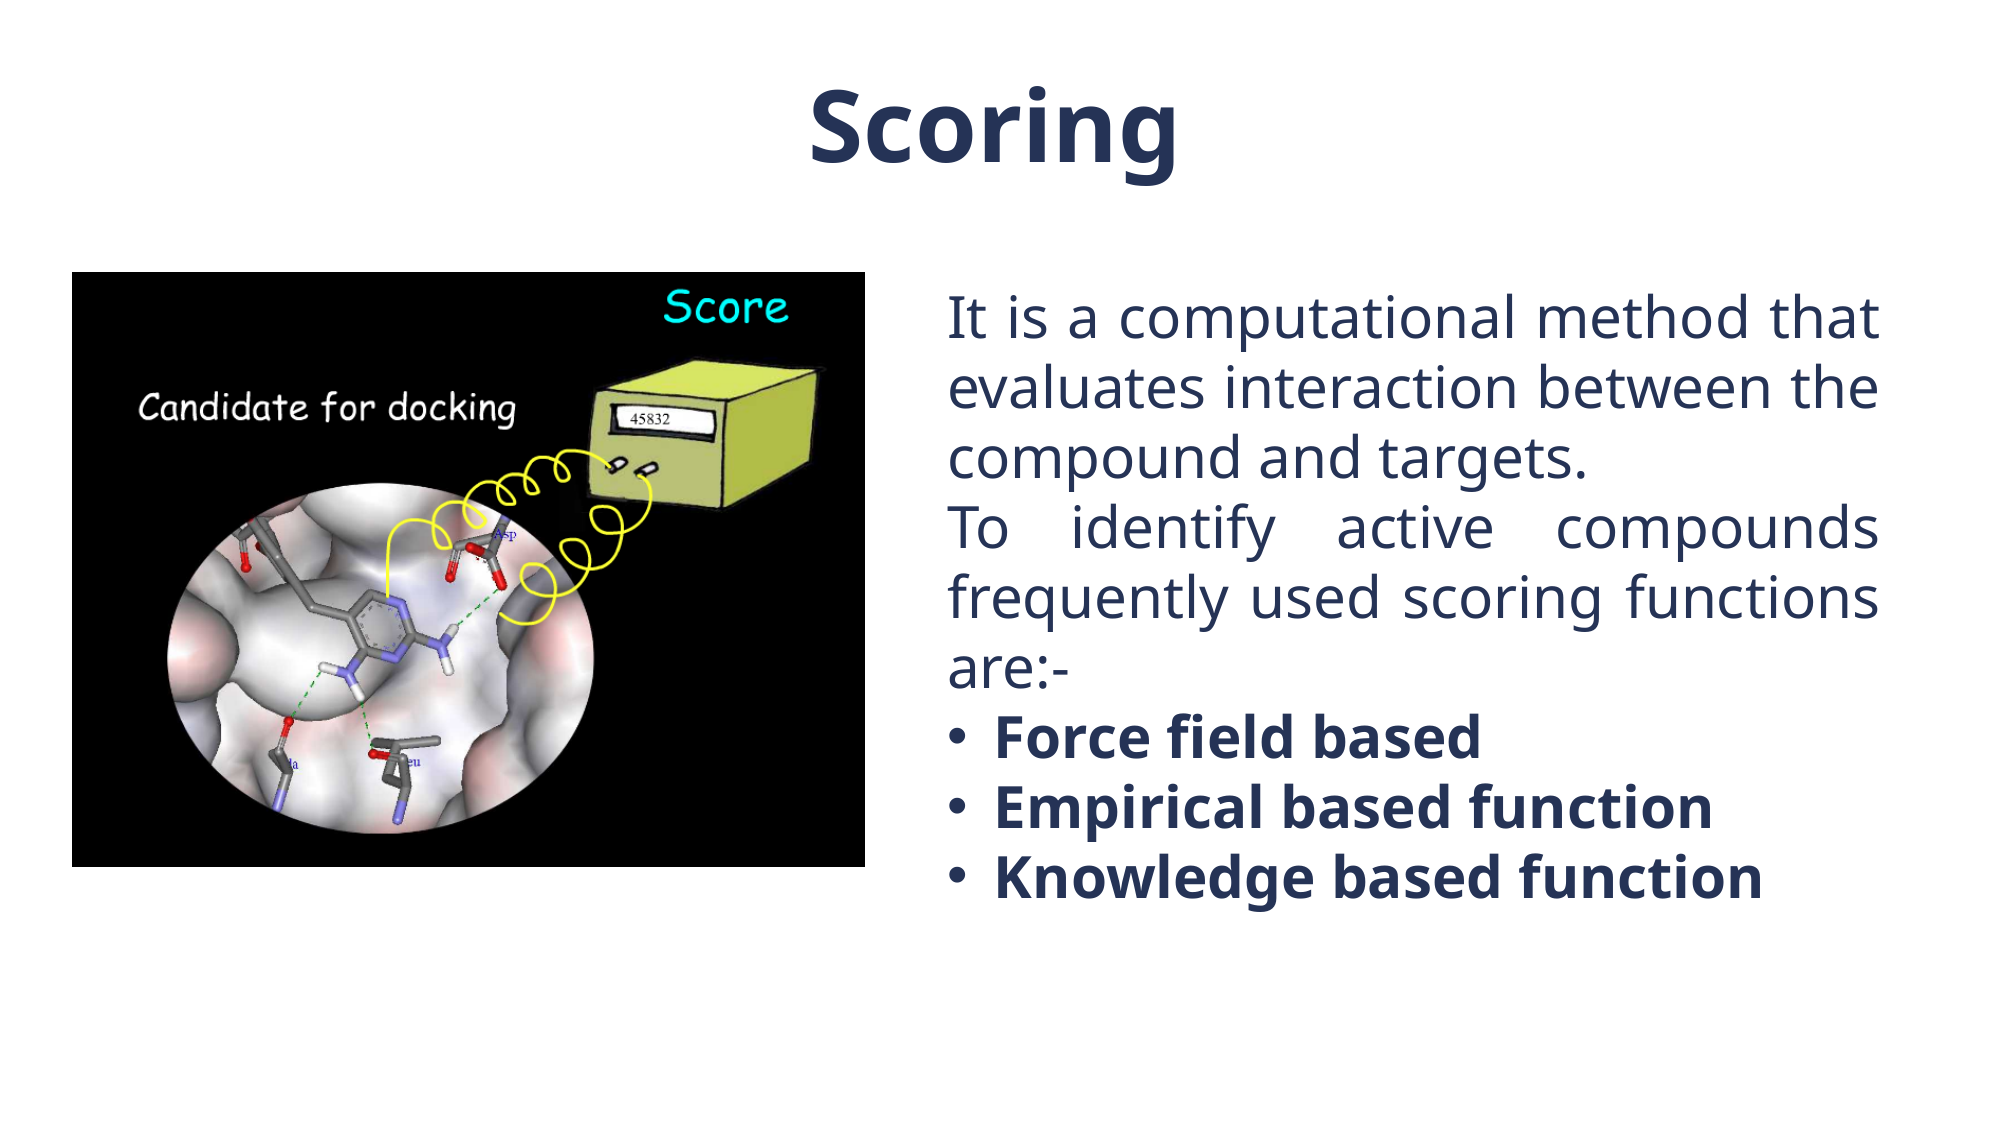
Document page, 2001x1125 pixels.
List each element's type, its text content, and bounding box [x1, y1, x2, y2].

text_box Scoring [793, 55, 1197, 191]
text_box It is a computational method that evaluates interaction between the compound and targets. To identify active compounds frequently used scoring functions are:- Force field based Empirical based function Knowledge based function [932, 272, 1895, 963]
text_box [72, 272, 865, 867]
